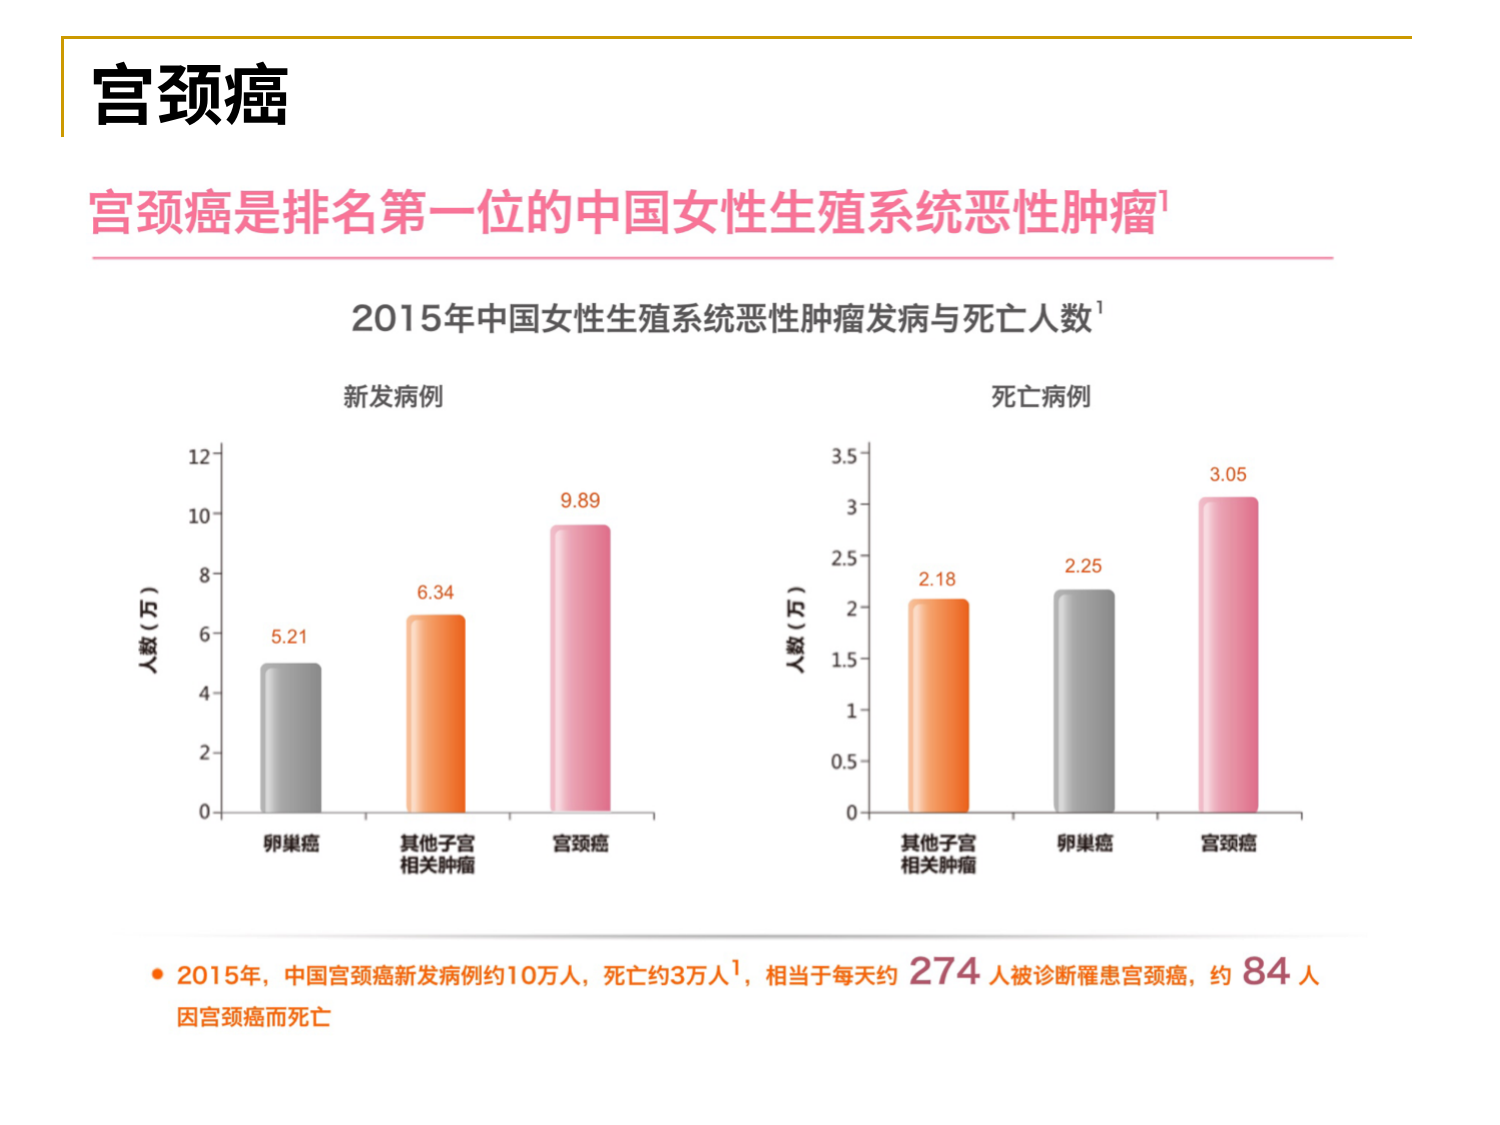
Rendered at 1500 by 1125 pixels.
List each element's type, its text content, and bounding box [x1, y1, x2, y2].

title 宫颈癌 [74, 45, 1426, 163]
picture [62, 162, 1368, 1100]
